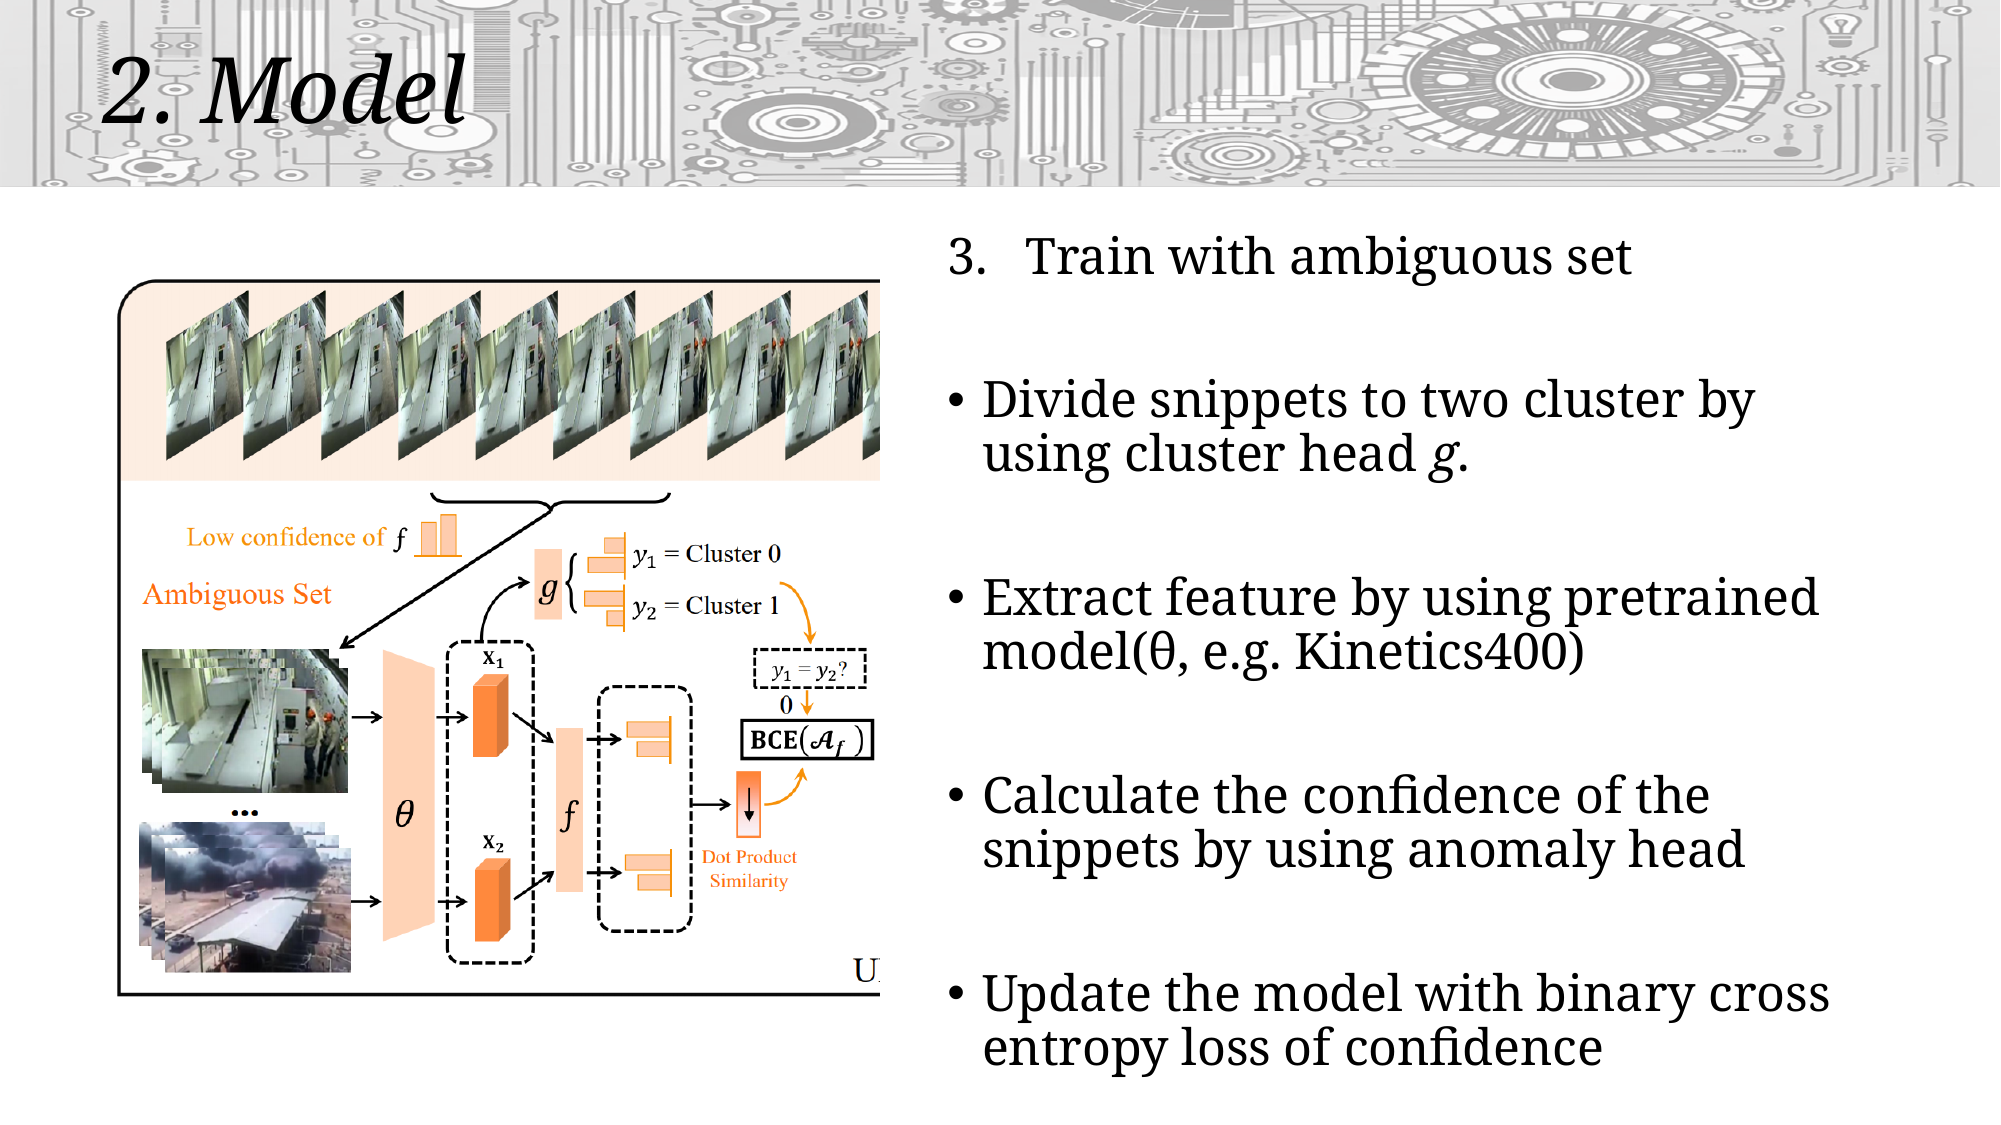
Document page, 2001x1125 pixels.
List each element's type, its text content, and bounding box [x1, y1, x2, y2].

text_box Train with ambiguous set Divide snippets to two cluster by using cluster head g. Extract feature by using pretrained model(θ, e.g. Kinetics400) Calculate the confidence of the snippets by using anomaly head Update the model with binary cross entropy loss of confidence [932, 223, 1912, 1089]
text_box [0, 0, 88, 188]
text_box [1814, 0, 2000, 188]
picture [101, 259, 880, 1005]
text_box 2. Model [88, 0, 1814, 188]
